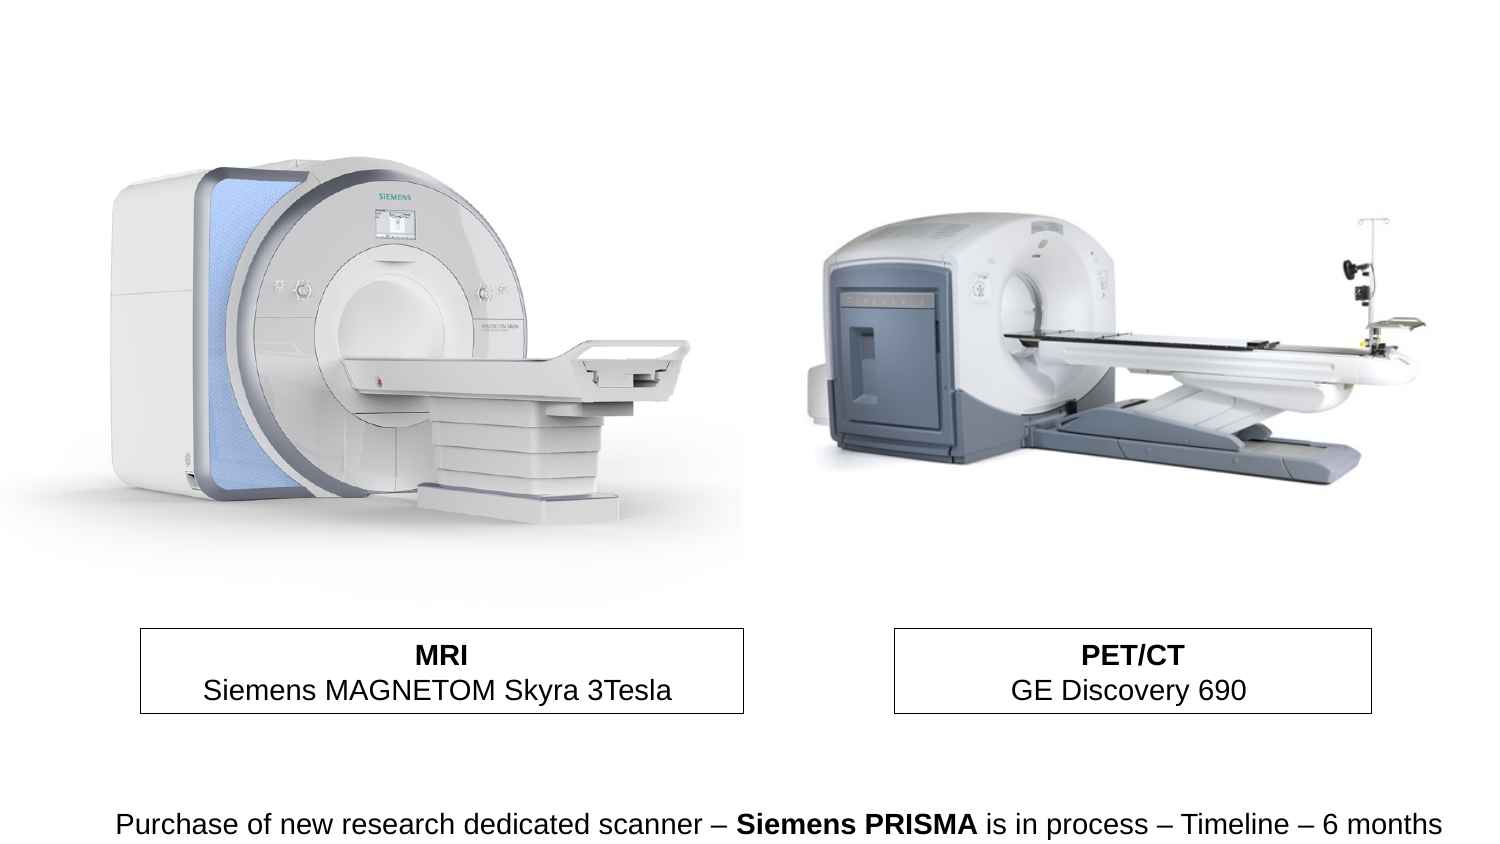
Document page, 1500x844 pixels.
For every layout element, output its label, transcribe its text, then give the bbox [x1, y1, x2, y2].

text_box Purchase of new research dedicated scanner – Siemens PRISMA is in process – Timeline – 6 months [92, 797, 1467, 844]
text_box MRI Siemens MAGNETOM Skyra 3Tesla [140, 628, 744, 714]
picture [0, 60, 1498, 626]
text_box PET/CT GE Discovery 690 [894, 628, 1372, 714]
